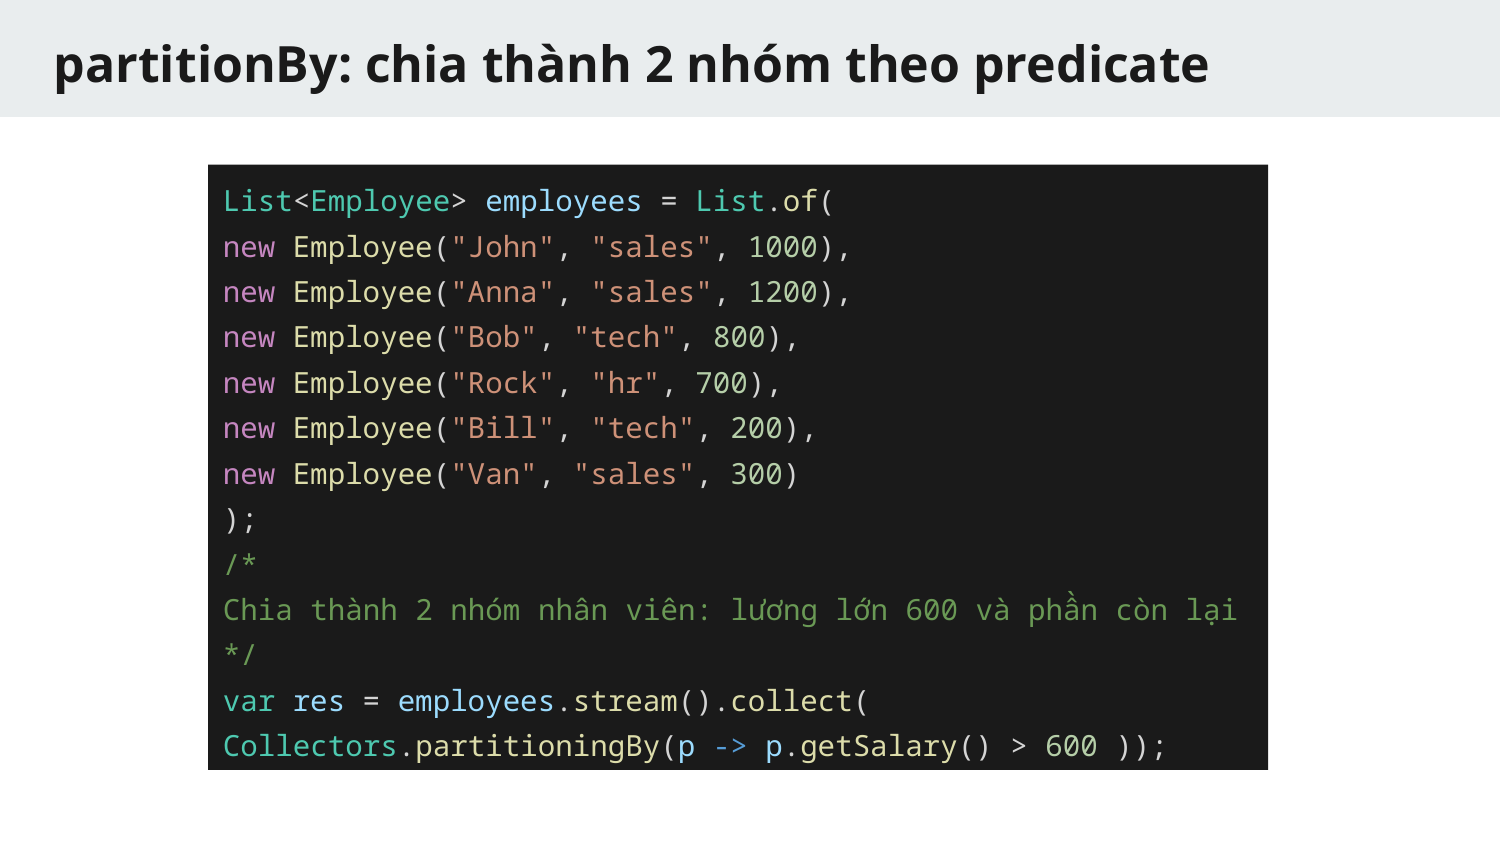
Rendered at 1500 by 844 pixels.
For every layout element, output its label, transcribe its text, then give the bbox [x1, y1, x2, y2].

title partitionBy: chia thành 2 nhóm theo predicate [38, 17, 1467, 106]
text_box List<Employee> employees = List.of( new Employee("John", "sales", 1000), new Employee("Anna", "sales", 1200), new Employee("Bob", "tech", 800), new Employee("Rock", "hr", 700), new Employee("Bill", "tech", 200), new Employee("Van", "sales", 300) ); /* Chia thành 2 nhóm nhân viên: lương lớn 600 và phần còn lại */ var res = employees.stream().collect( Collectors.partitioningBy(p -> p.getSalary() > 600 )); [208, 164, 1269, 770]
